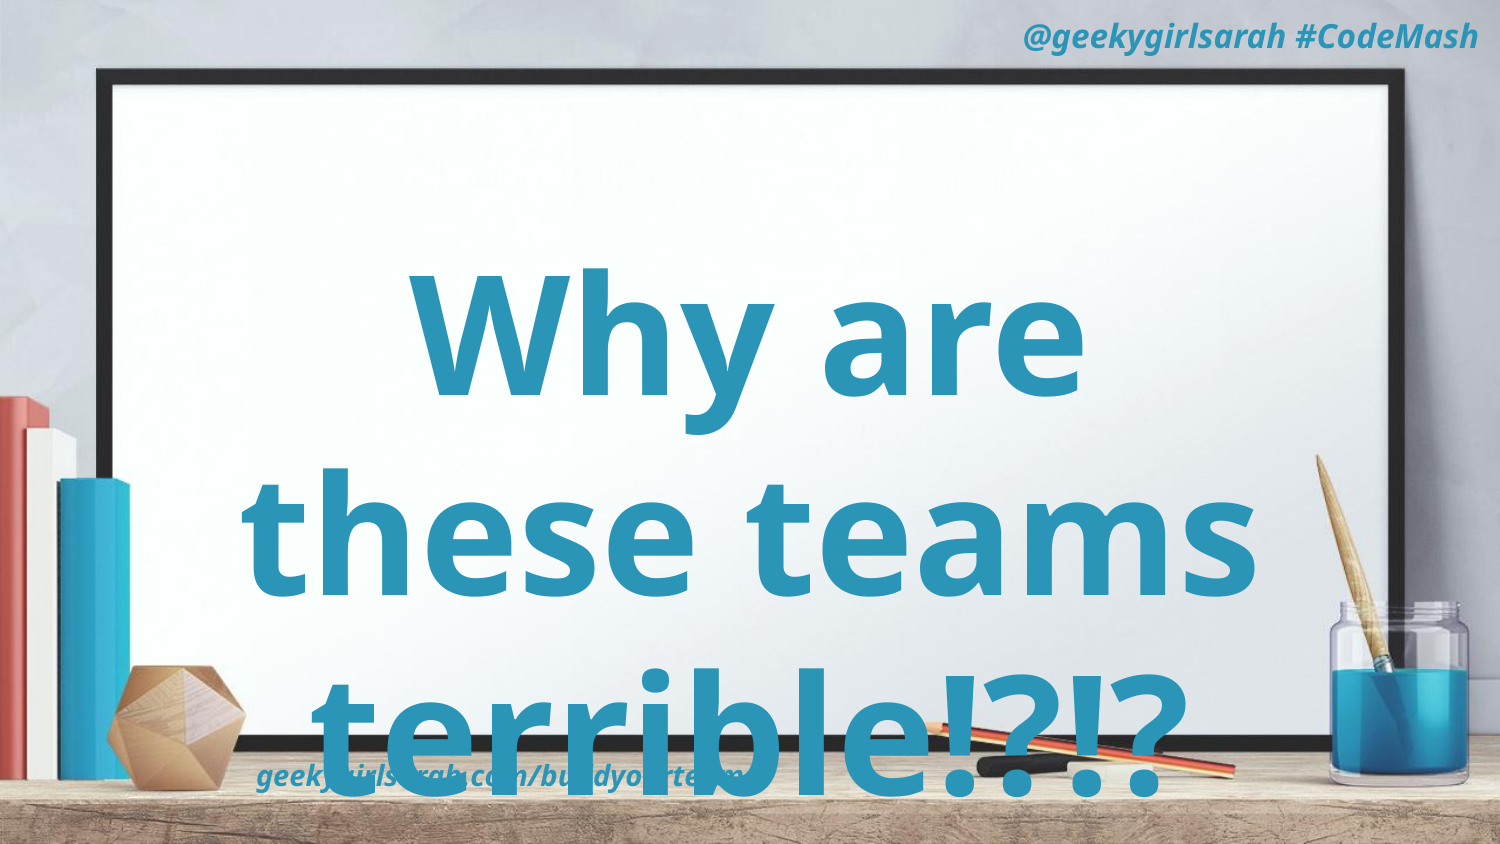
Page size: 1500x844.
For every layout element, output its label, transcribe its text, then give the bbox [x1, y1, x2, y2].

picture [0, 0, 1500, 844]
title Why are these teams terrible!?!? [151, 213, 1348, 630]
